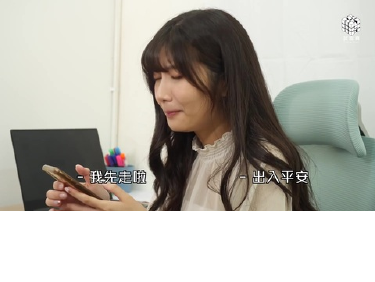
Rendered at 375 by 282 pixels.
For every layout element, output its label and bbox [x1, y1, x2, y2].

picture [0, 0, 375, 212]
